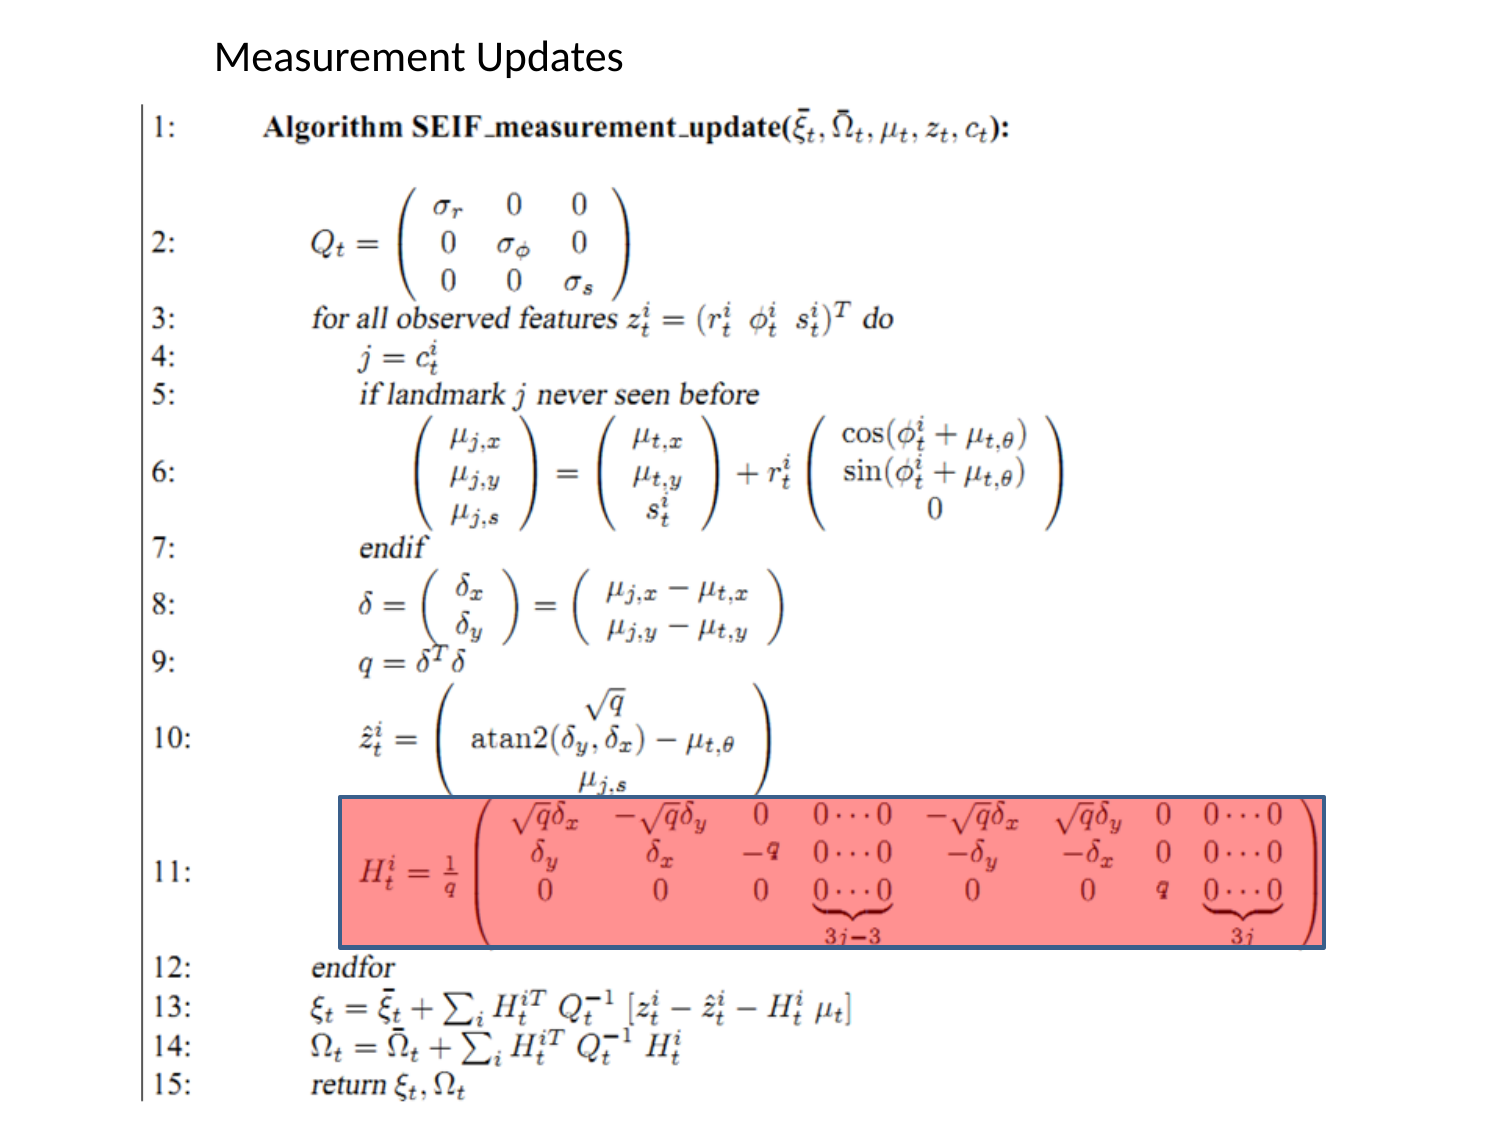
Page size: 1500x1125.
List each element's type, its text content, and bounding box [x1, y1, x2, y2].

picture [140, 103, 1338, 1103]
title Measurement Updates [0, 19, 839, 88]
